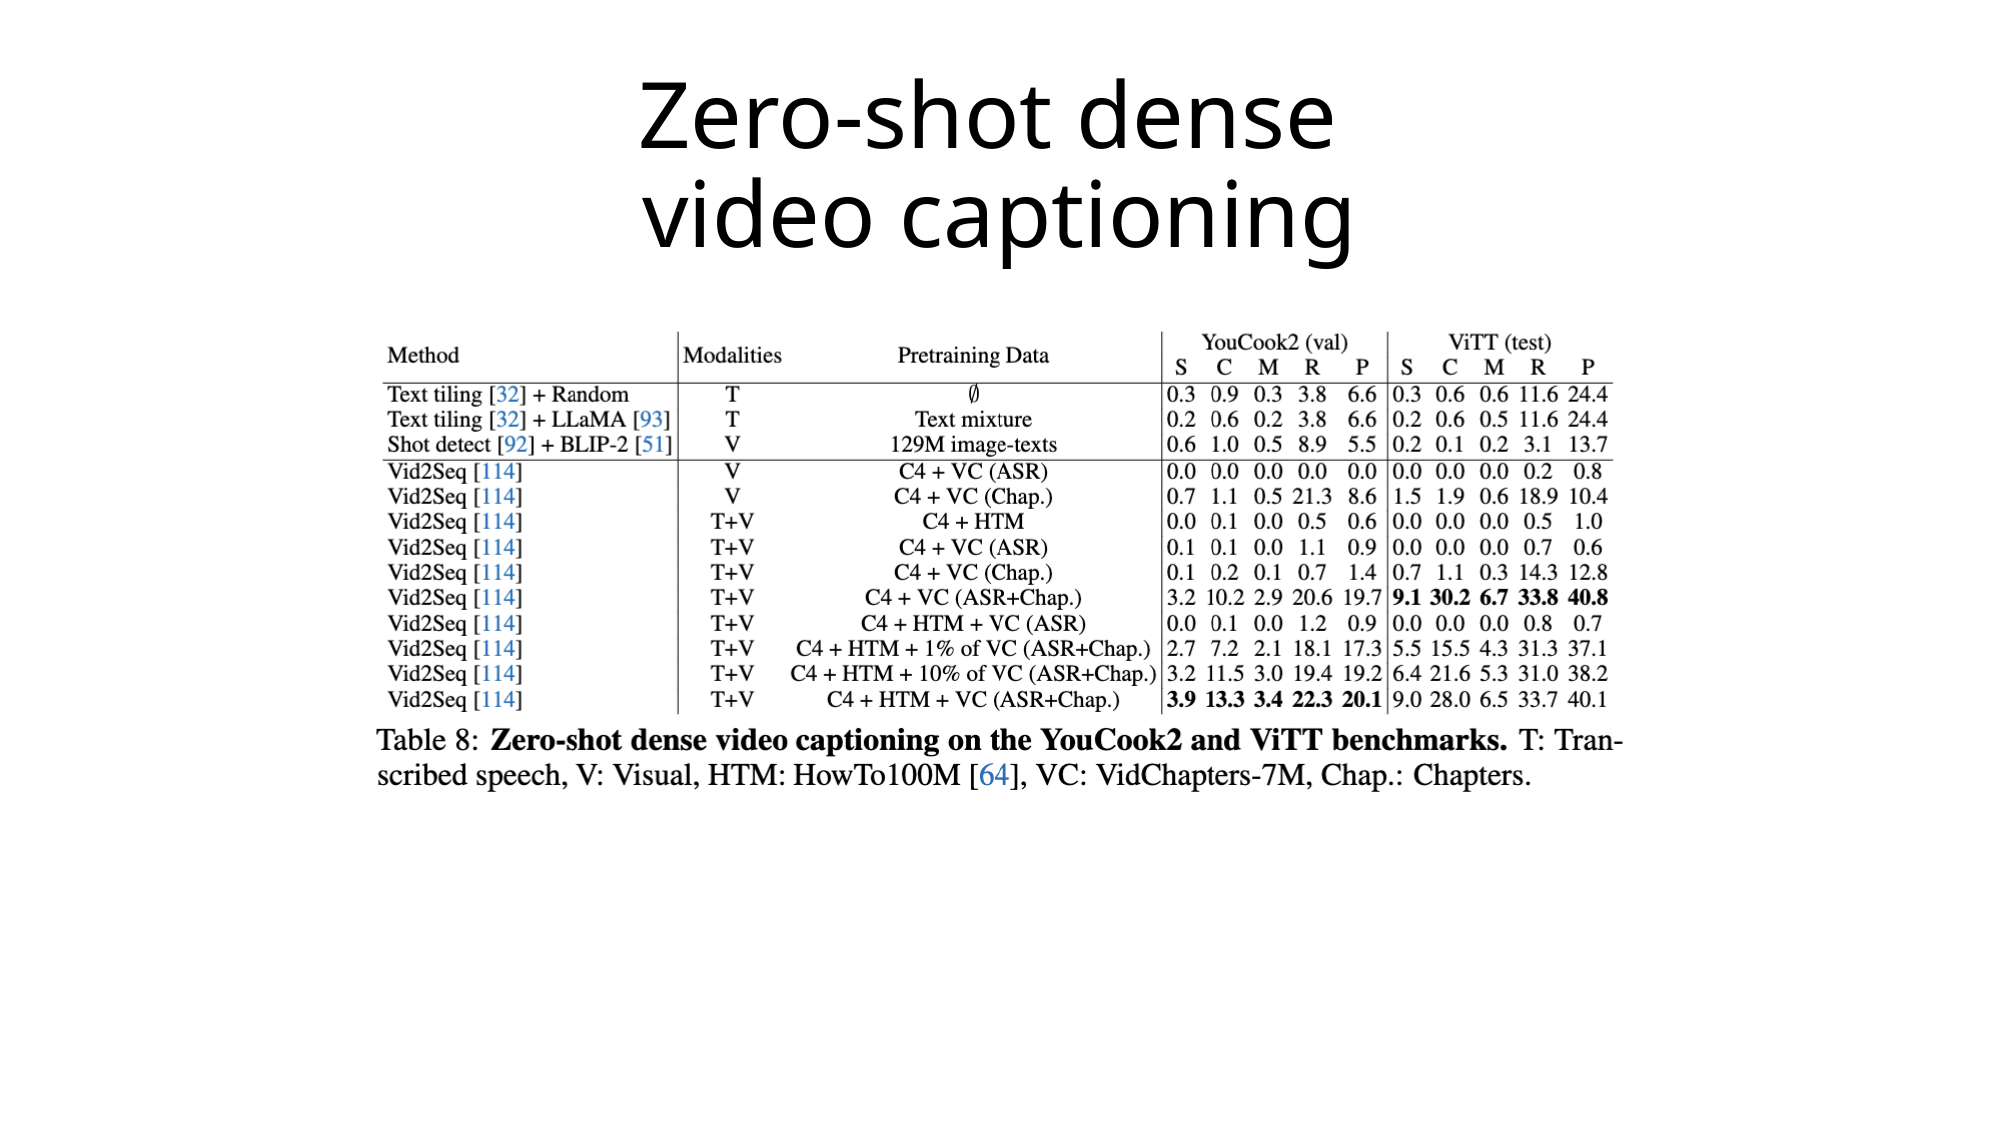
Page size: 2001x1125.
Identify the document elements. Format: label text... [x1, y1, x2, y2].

picture [362, 326, 1638, 799]
title Zero-shot dense video captioning [137, 59, 1863, 278]
